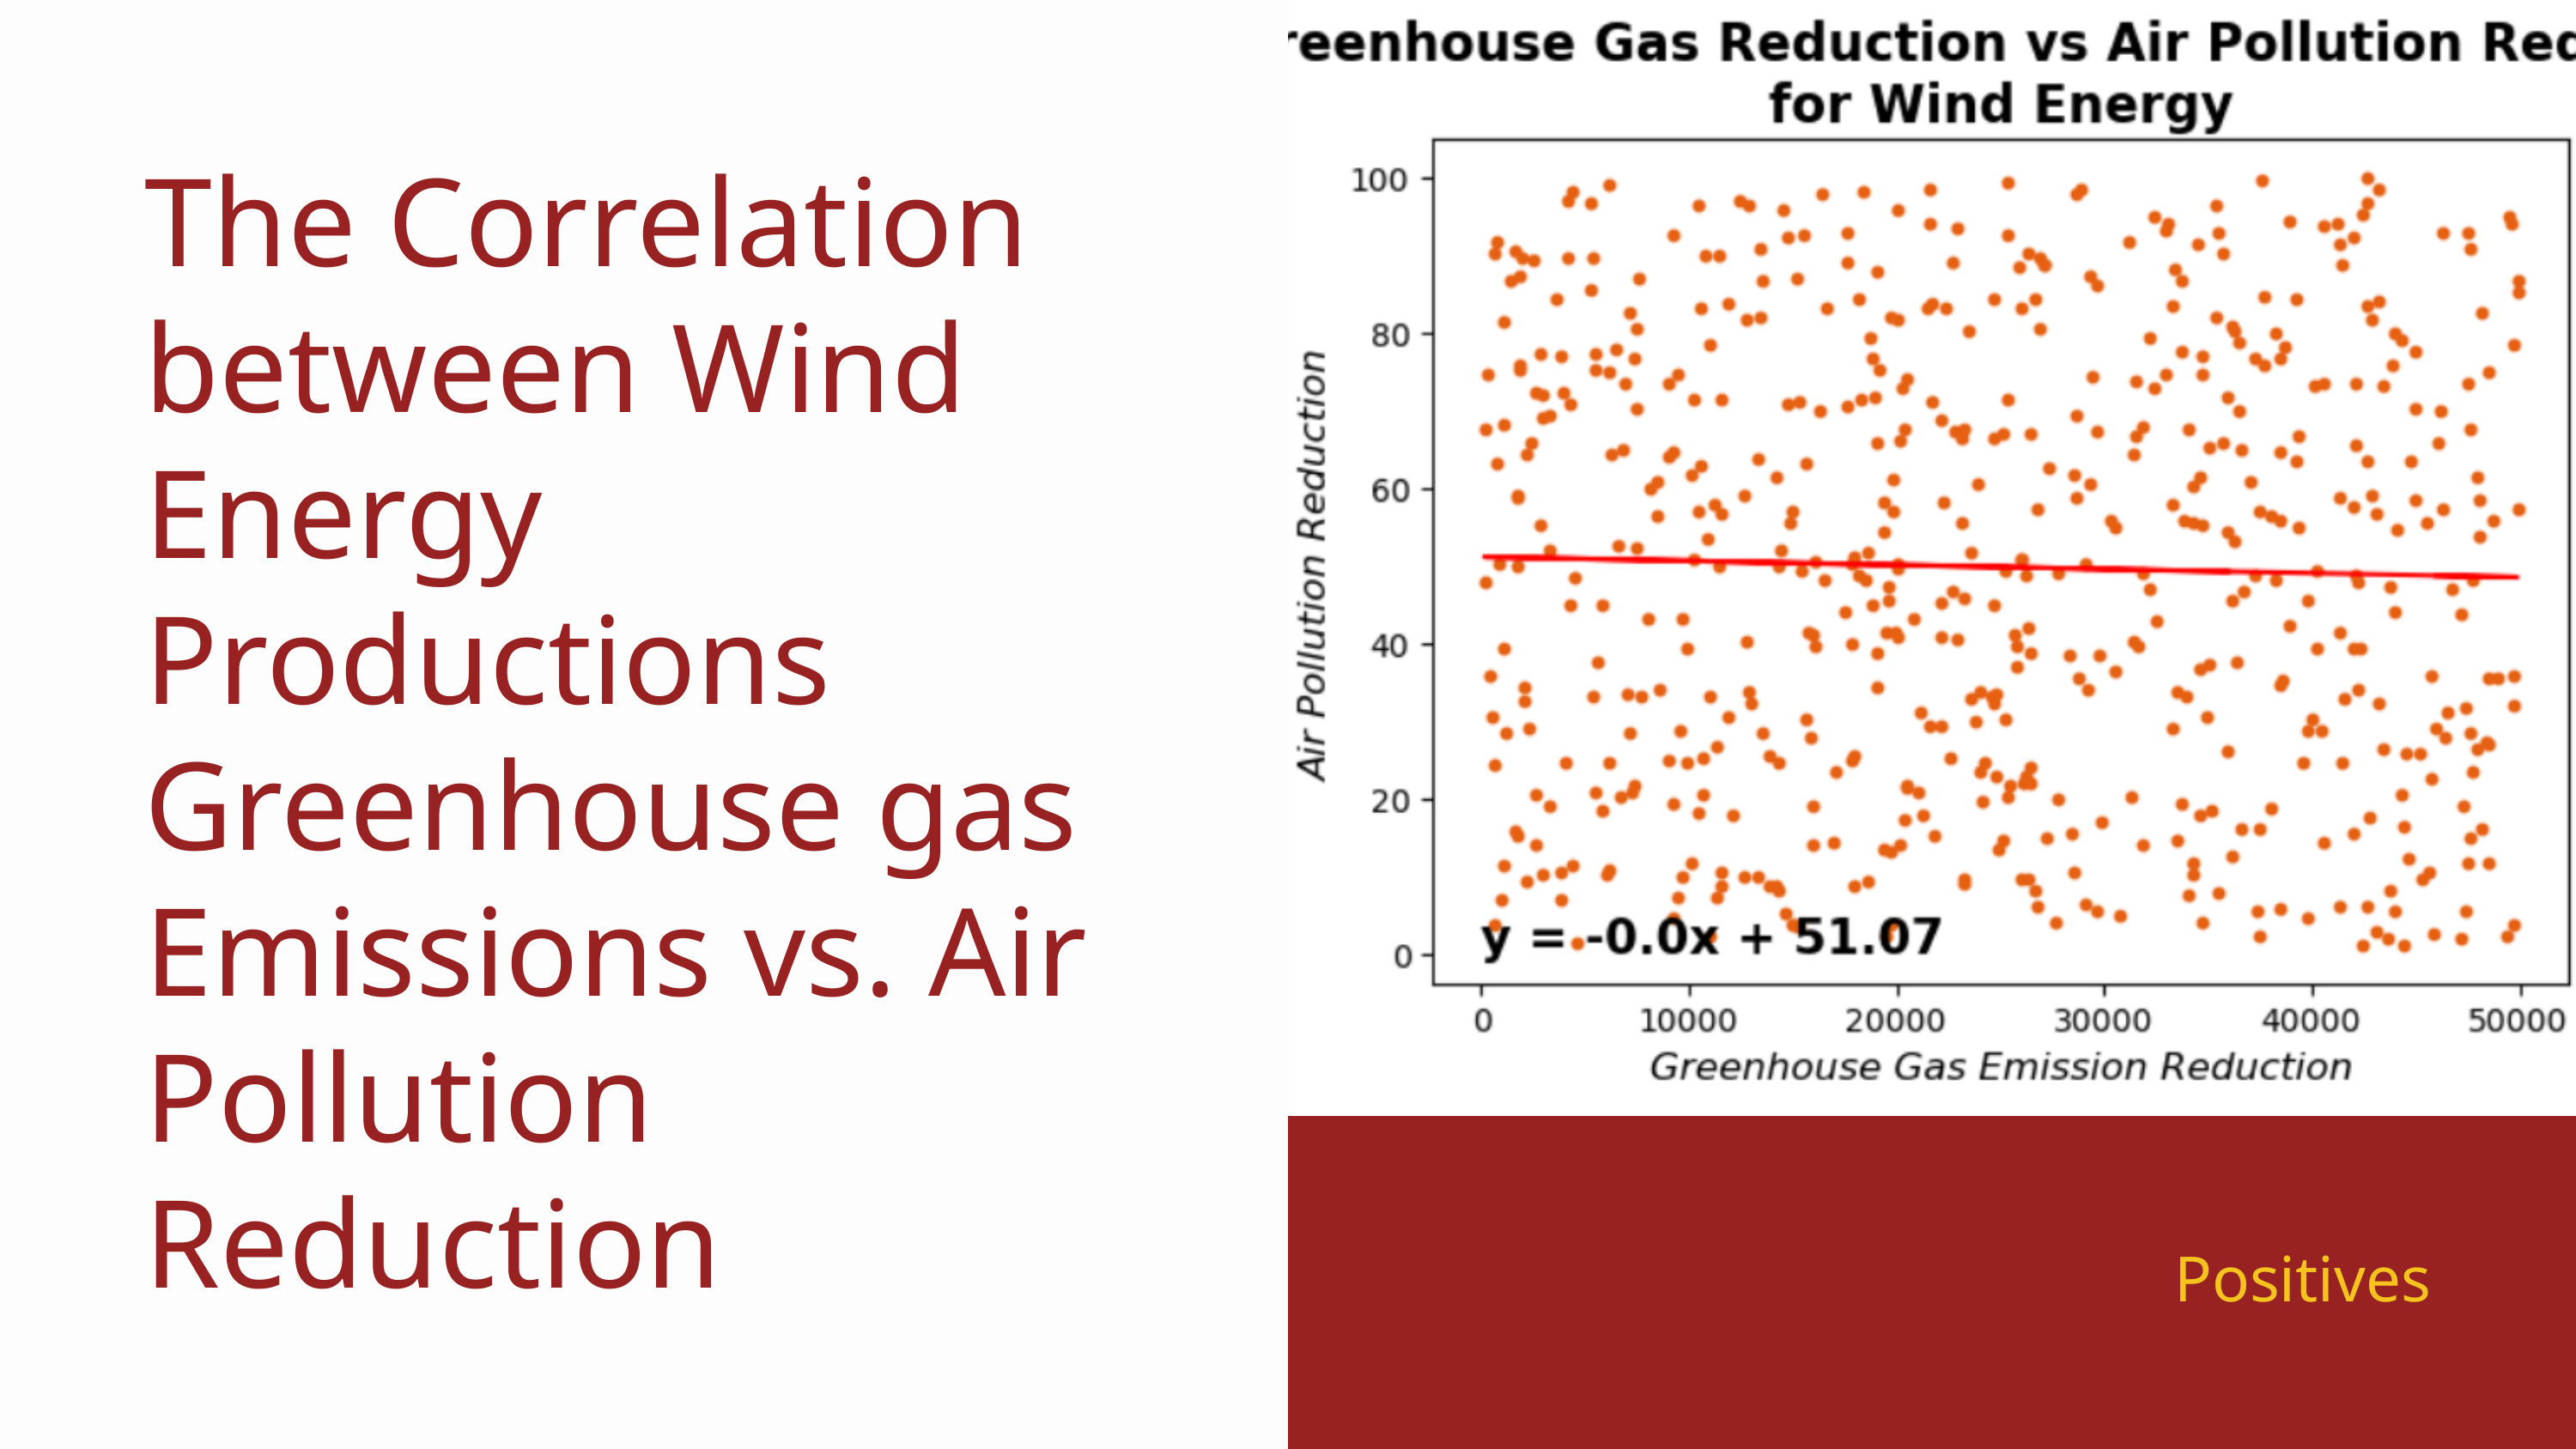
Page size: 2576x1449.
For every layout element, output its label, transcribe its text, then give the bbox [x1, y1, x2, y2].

text_box [1289, 0, 2576, 1116]
text_box Positives [1659, 1227, 2432, 1315]
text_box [0, 0, 1289, 1449]
